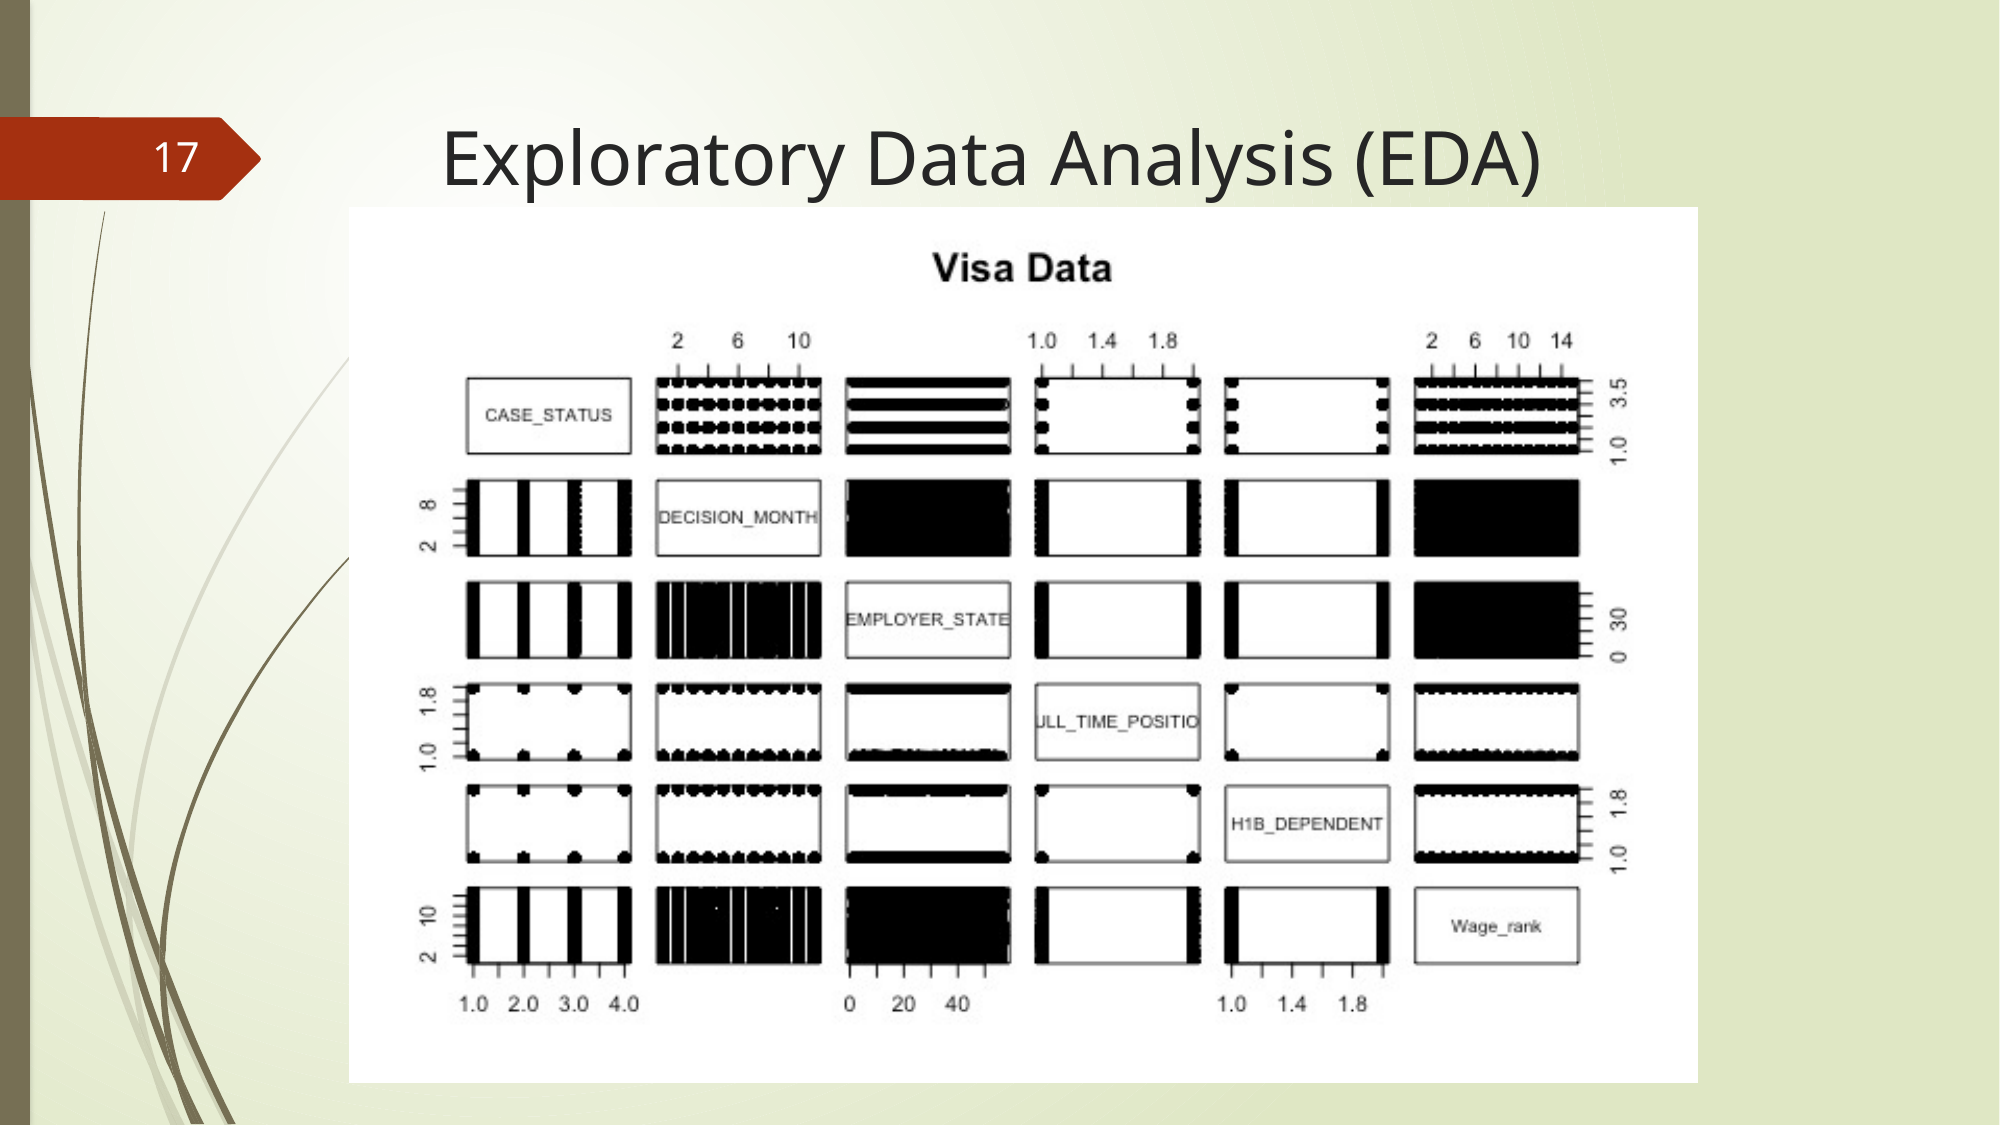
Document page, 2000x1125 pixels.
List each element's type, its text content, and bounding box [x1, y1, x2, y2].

slide_number 17 [87, 129, 216, 190]
title Exploratory Data Analysis (EDA) [425, 102, 1887, 313]
picture [349, 207, 1698, 1084]
